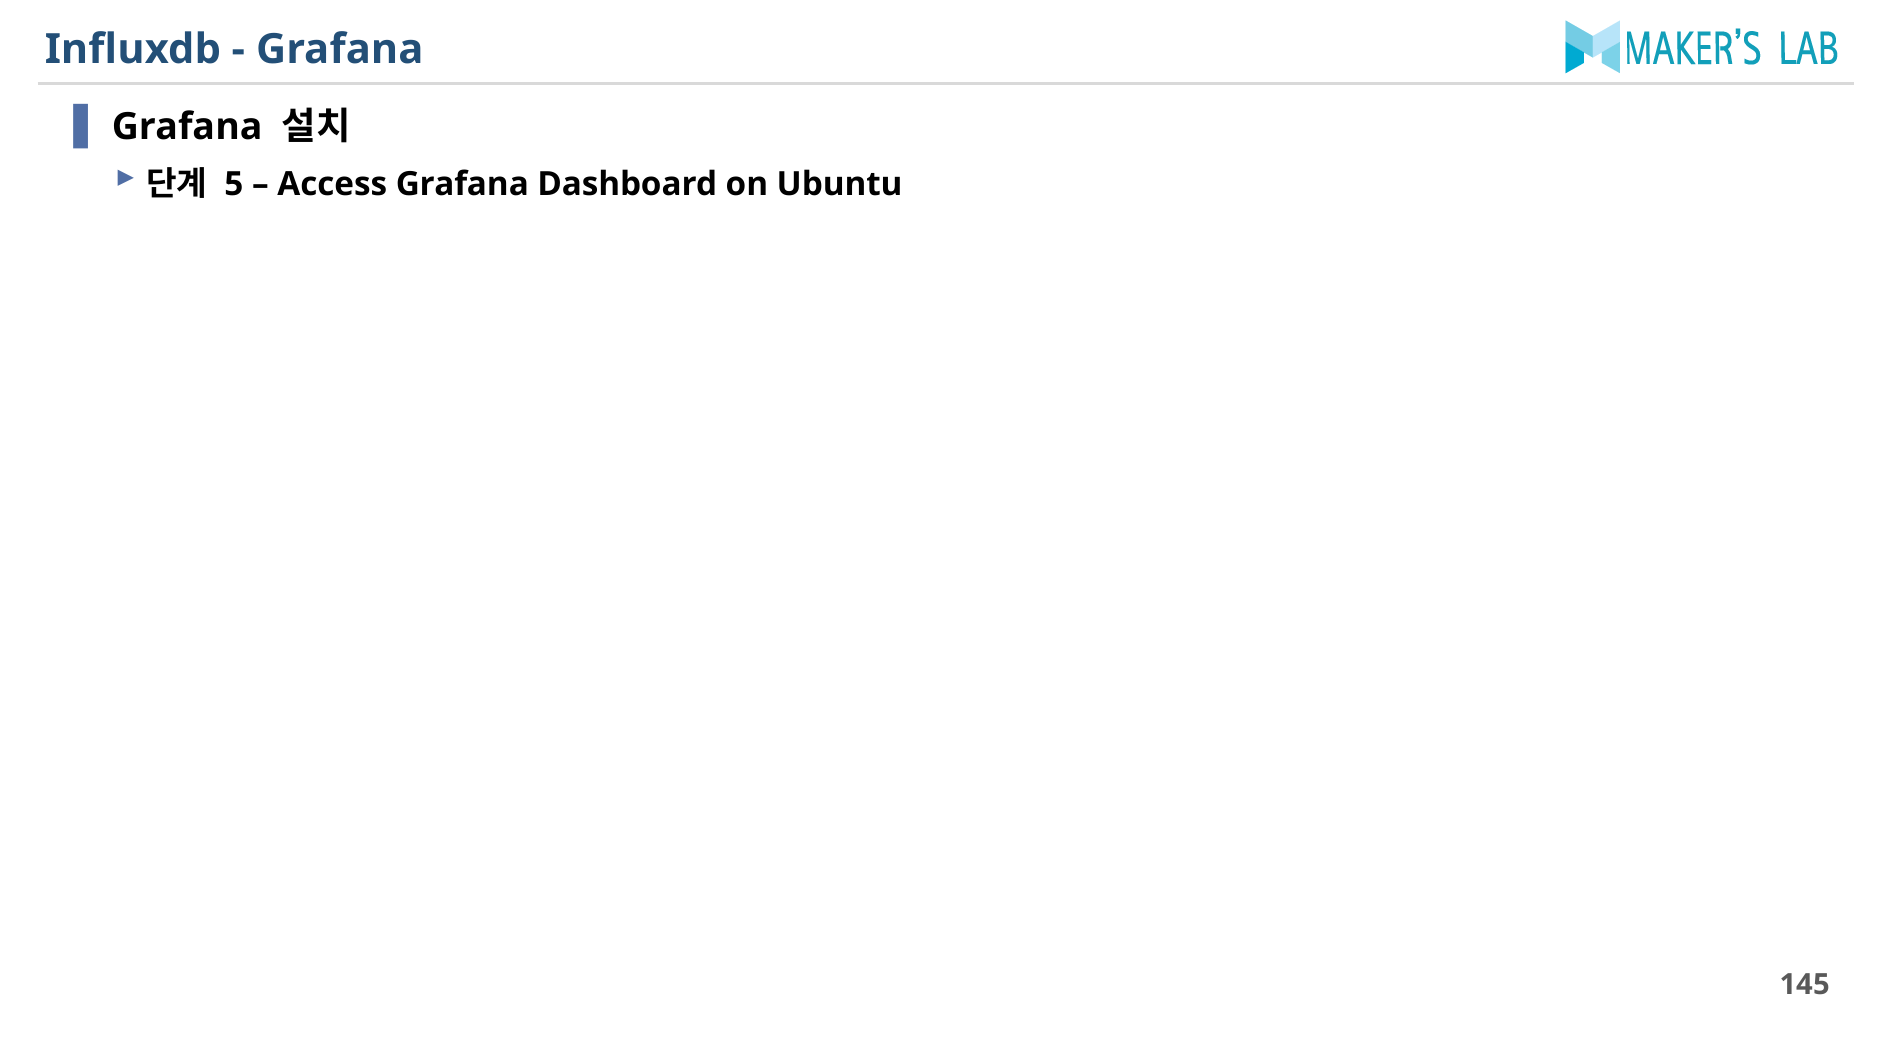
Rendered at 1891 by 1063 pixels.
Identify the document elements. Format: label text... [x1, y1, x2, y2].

slide_number 145 [1703, 956, 1845, 1014]
title Influxdb - Grafana [29, 13, 1809, 80]
list Grafana 설치 단계 5 – Access Grafana Dashboard on Ubuntu [43, 94, 1855, 382]
picture [1557, 10, 1845, 79]
